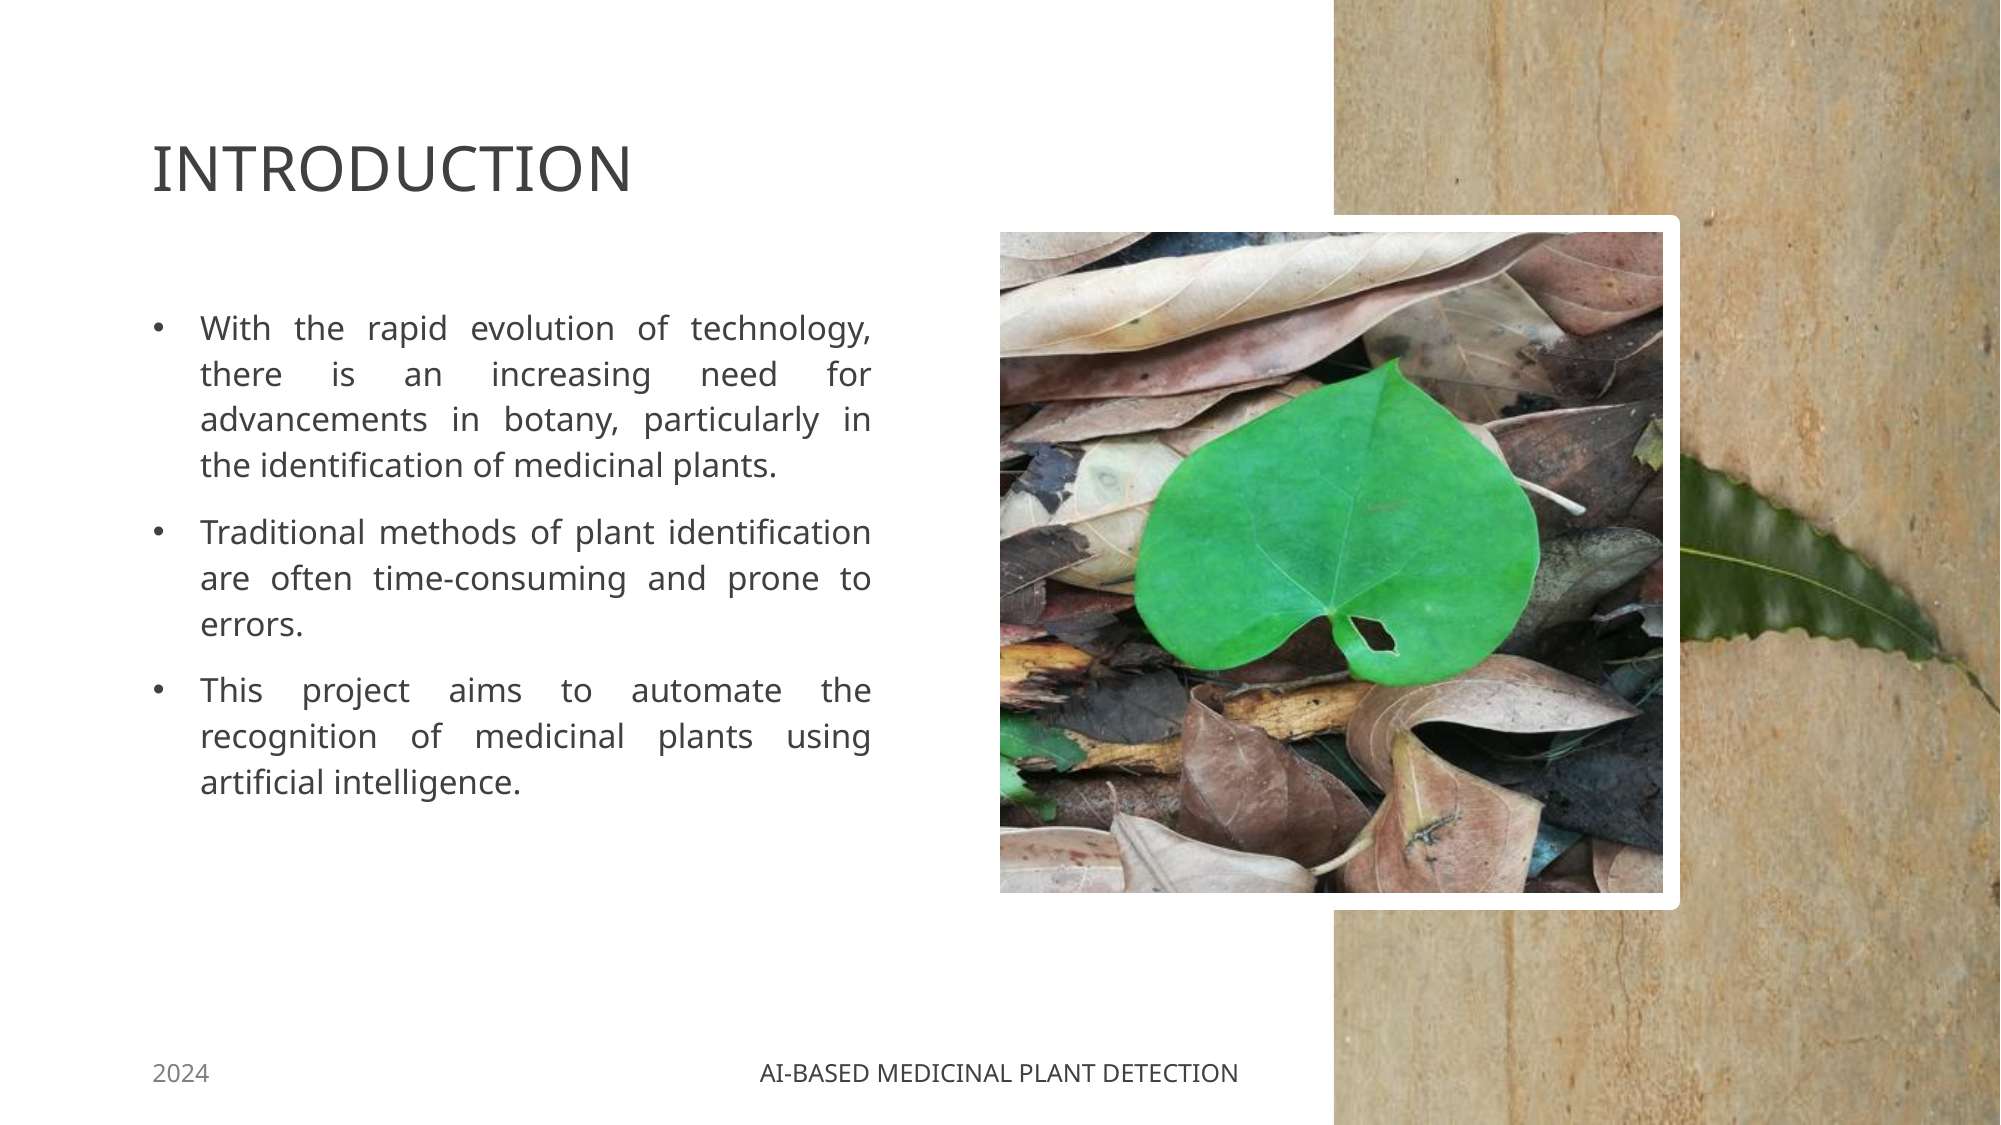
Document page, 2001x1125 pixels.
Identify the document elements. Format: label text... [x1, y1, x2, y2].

title INTRODUCTION [138, 62, 888, 280]
slide_number 2024 [137, 1042, 588, 1103]
picture [999, 0, 2000, 1125]
footer AI-BASED MEDICINAL PLANT DETECTION [662, 1042, 1333, 1103]
list With the rapid evolution of technology, there is an increasing need for advancements in botany, particularly in the identification of medicinal plants. Traditional methods of plant identification are often time-consuming and prone to errors. This project aims to automate the recognition of medicinal plants using artificial intelligence. [138, 293, 888, 977]
